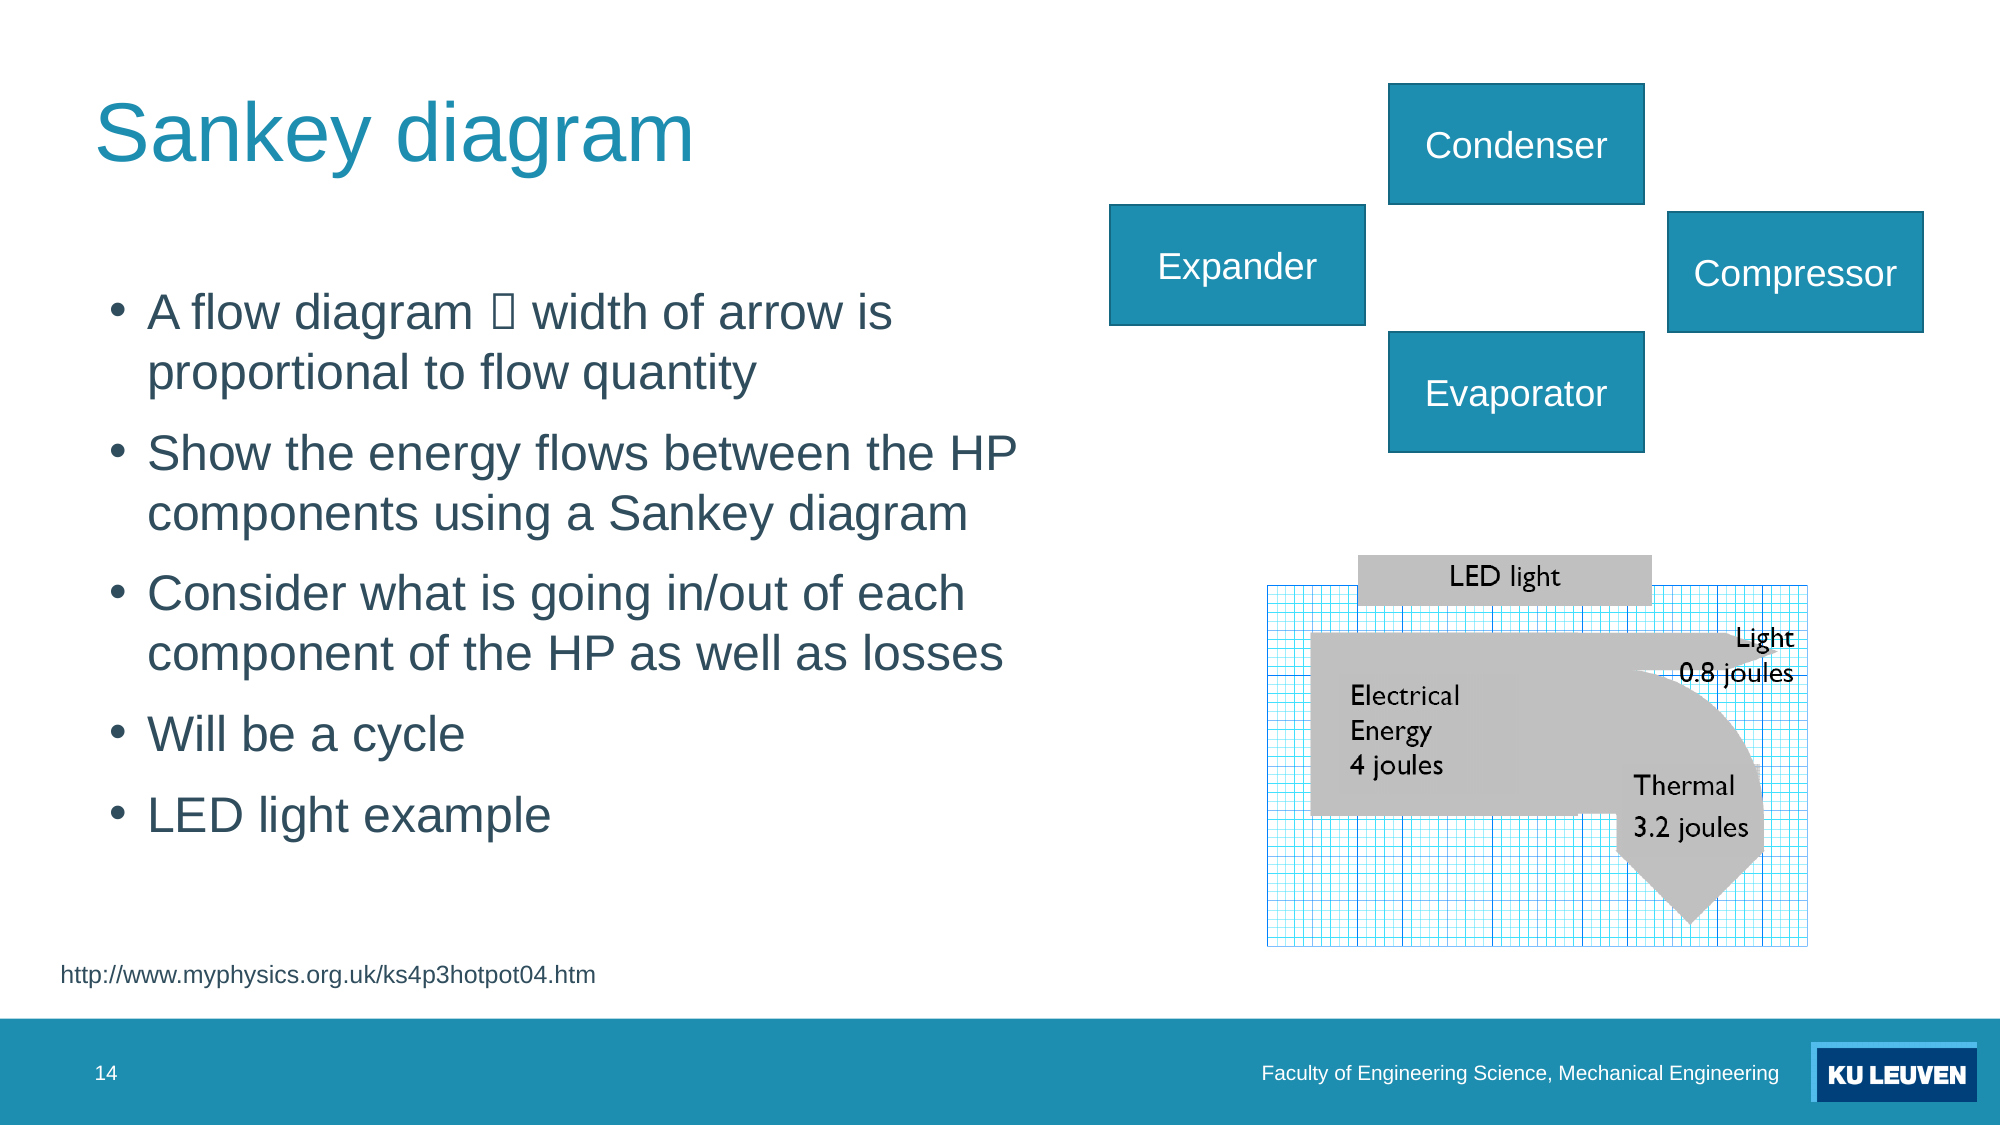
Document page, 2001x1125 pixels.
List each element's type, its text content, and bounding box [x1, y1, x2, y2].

text_box http://www.myphysics.org.uk/ks4p3hotpot04.htm [45, 951, 613, 997]
list A flow diagram  width of arrow is proportional to flow quantity Show the energy flows between the HP components using a Sankey diagram Consider what is going in/out of each component of the HP as well as losses Will be a cycle LED light example [94, 271, 1134, 1004]
text_box Expander [1109, 204, 1366, 326]
slide_number 14 [94, 1018, 201, 1125]
text_box Compressor [1667, 211, 1924, 333]
footer Faculty of Engineering Science, Mechanical Engineering [989, 1018, 1809, 1125]
picture [1256, 551, 1840, 990]
text_box Evaporator [1388, 331, 1645, 453]
title Sankey diagram [94, 33, 1906, 223]
picture [1811, 1042, 1977, 1102]
text_box Condenser [1388, 83, 1645, 205]
